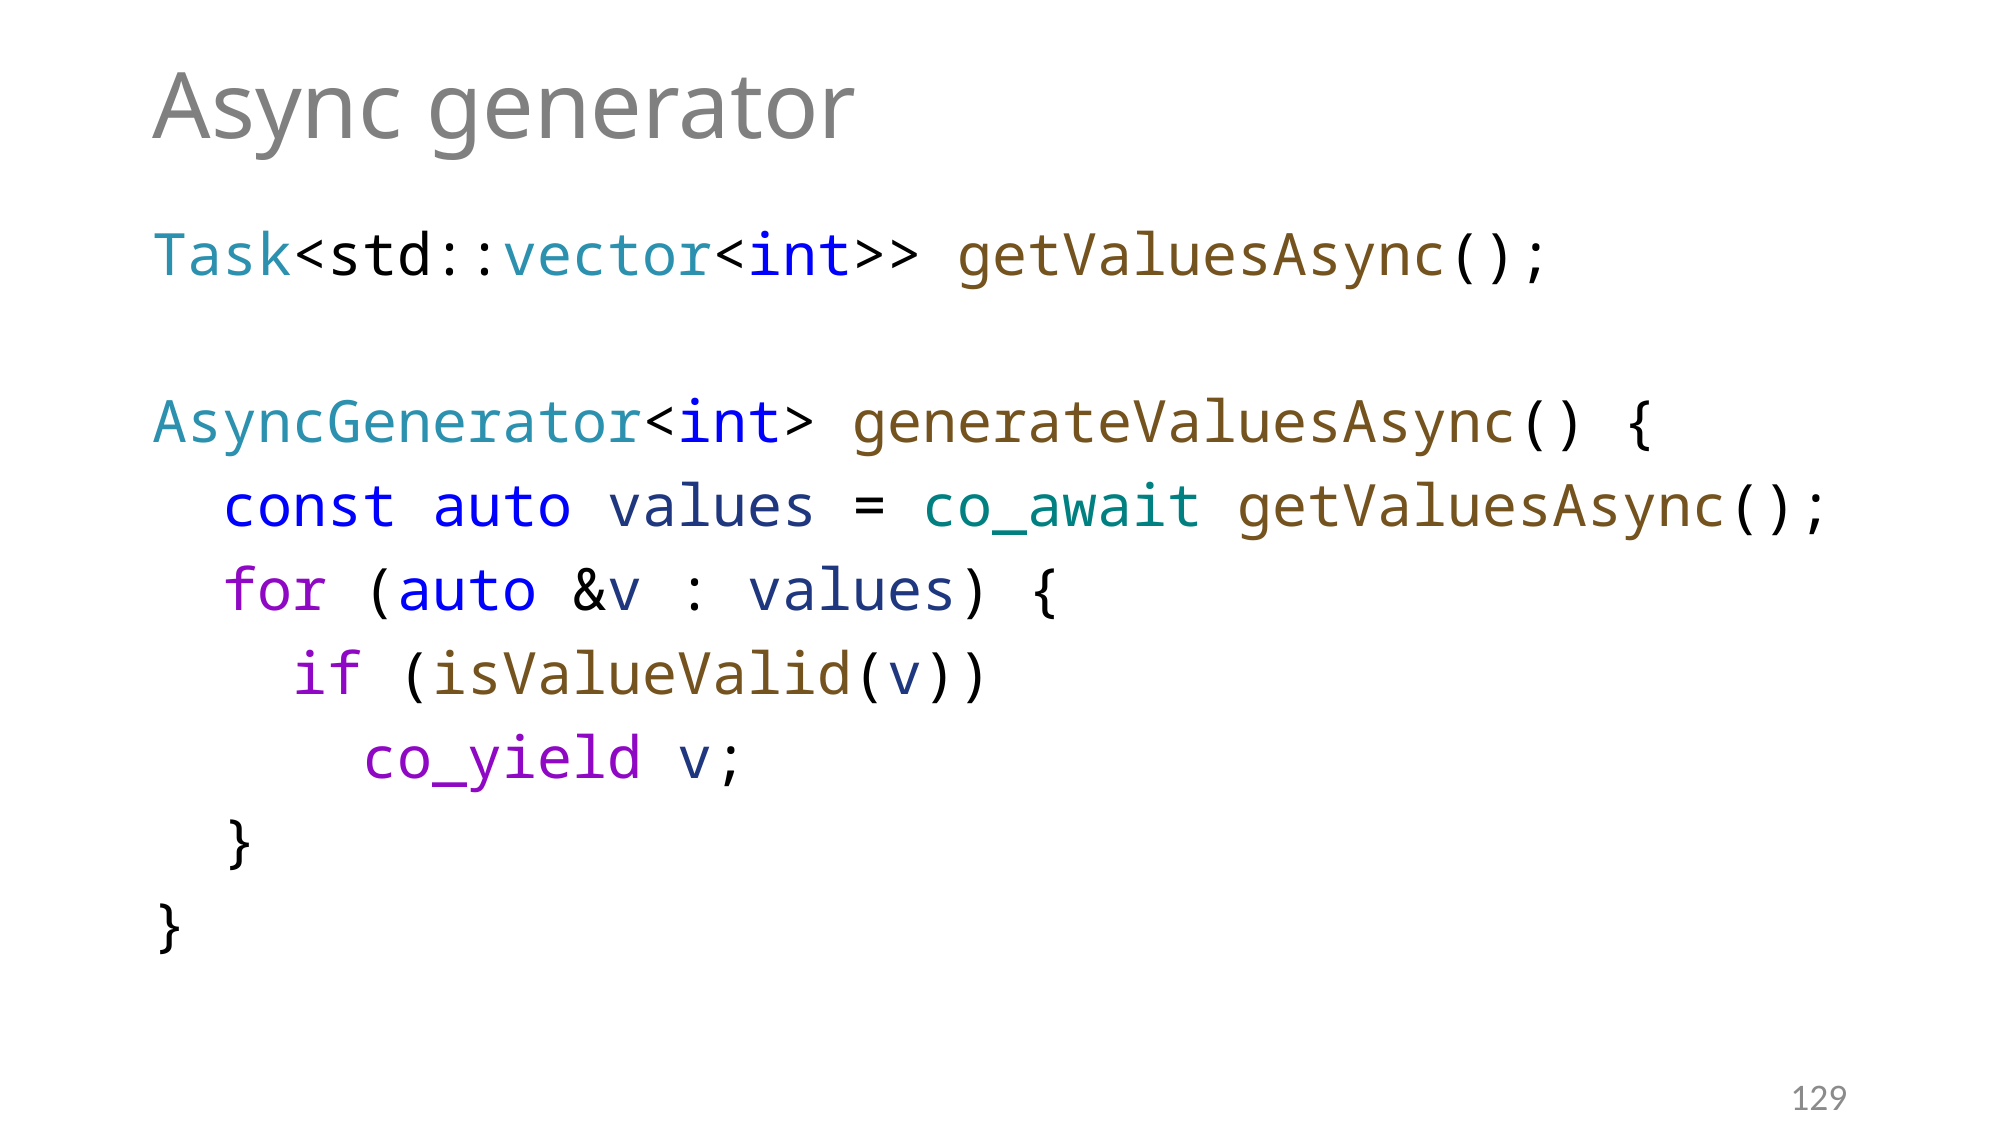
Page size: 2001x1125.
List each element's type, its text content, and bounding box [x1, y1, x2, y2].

slide_number 129 [1412, 1065, 1863, 1125]
list Task<std::vector<int>> getValuesAsync(); AsyncGenerator<int> generateValuesAsync() { const auto values = co_await getValuesAsync(); for (auto &v : values) { if (isValueValid(v)) co_yield v; } } [137, 217, 1863, 1066]
title Async generator [137, 0, 1863, 217]
